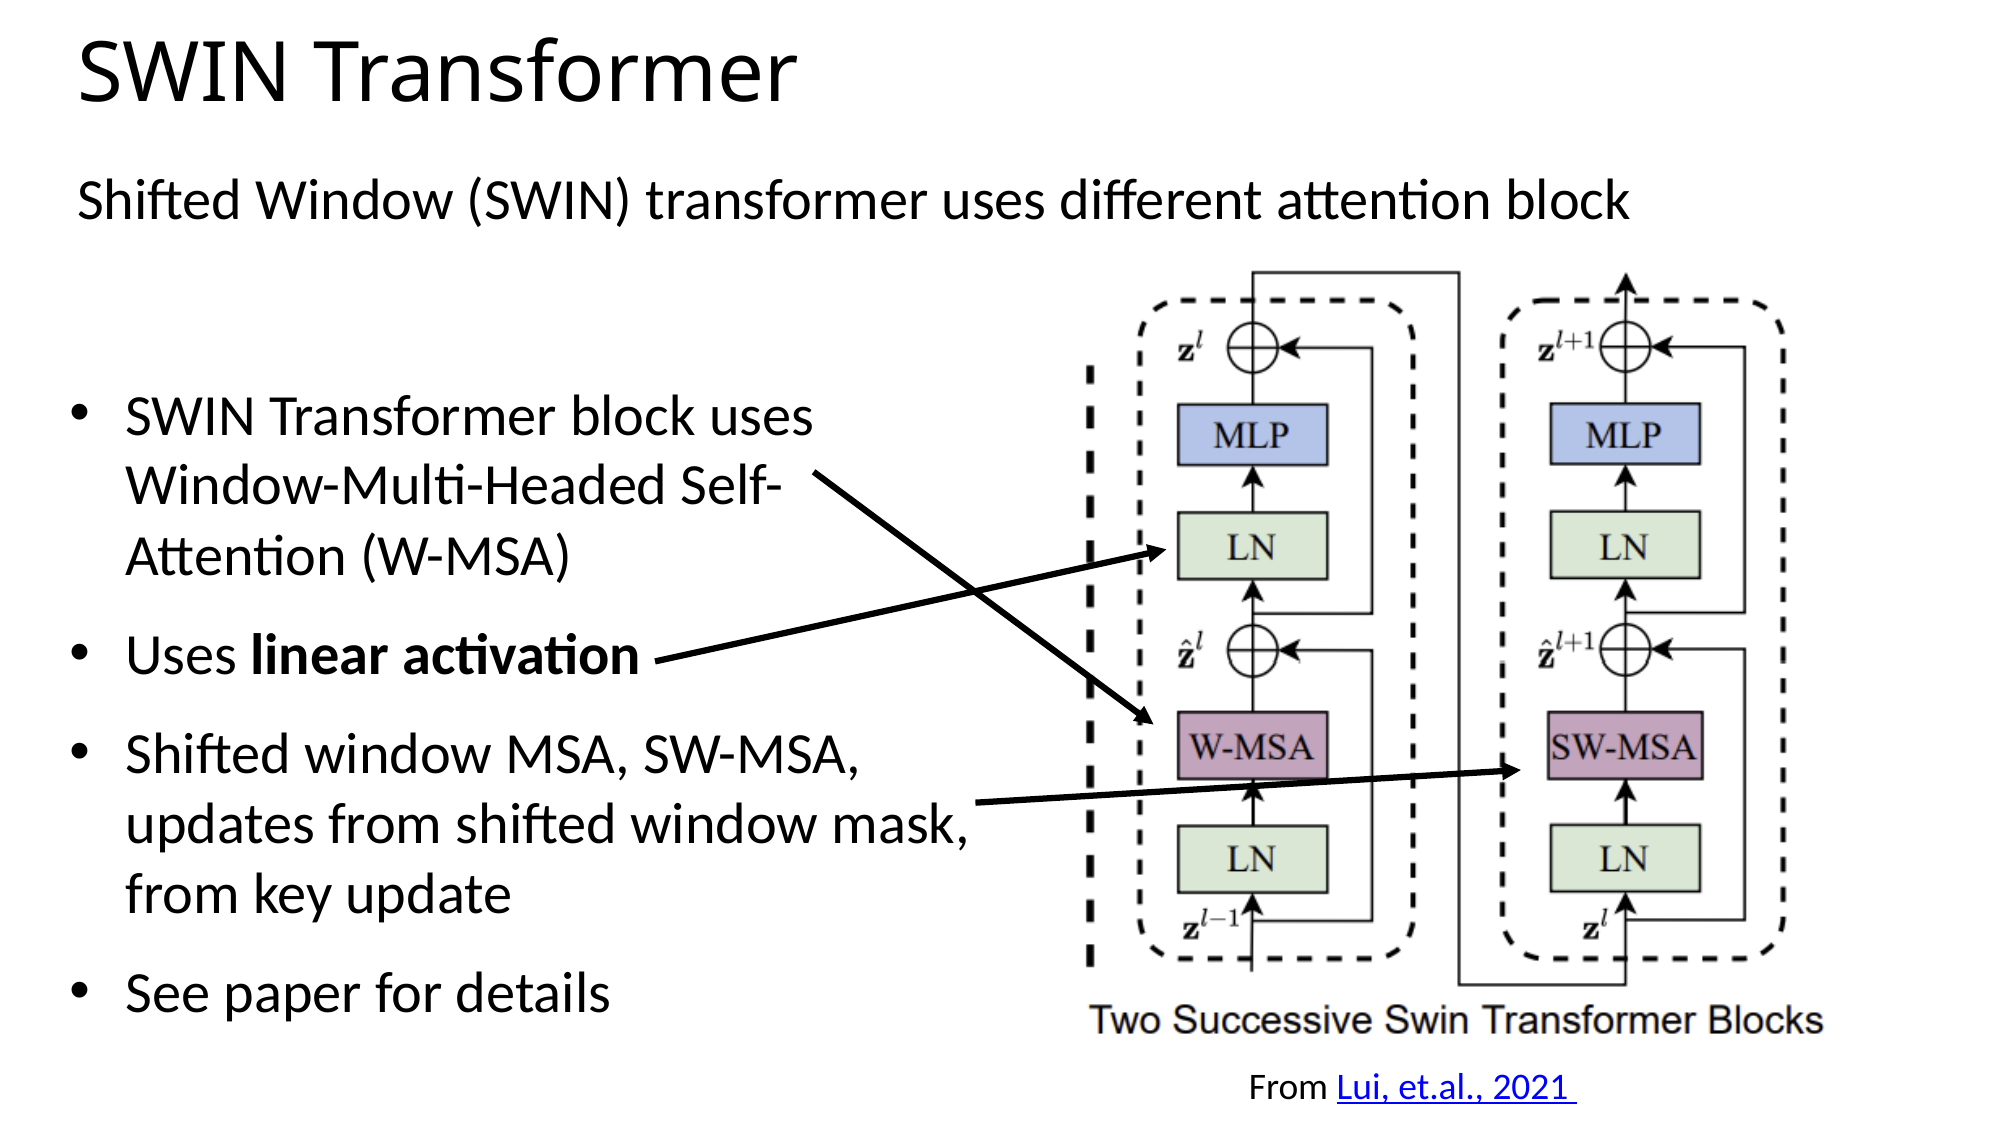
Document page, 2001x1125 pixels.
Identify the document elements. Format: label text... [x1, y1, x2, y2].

text_box SWIN Transformer block uses Window-Multi-Headed Self-Attention (W-MSA) Uses linear activation Shifted window MSA, SW-MSA, updates from shifted window mask, from key update See paper for details [54, 369, 1018, 1033]
text_box From Lui, et.al., 2021 [1233, 1062, 1603, 1115]
picture [1079, 268, 1834, 1055]
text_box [1158, 549, 1167, 662]
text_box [813, 471, 1154, 725]
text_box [975, 769, 1522, 803]
list Shifted Window (SWIN) transformer uses different attention block [62, 154, 1953, 314]
title SWIN Transformer [62, 29, 1953, 134]
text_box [654, 549, 808, 662]
